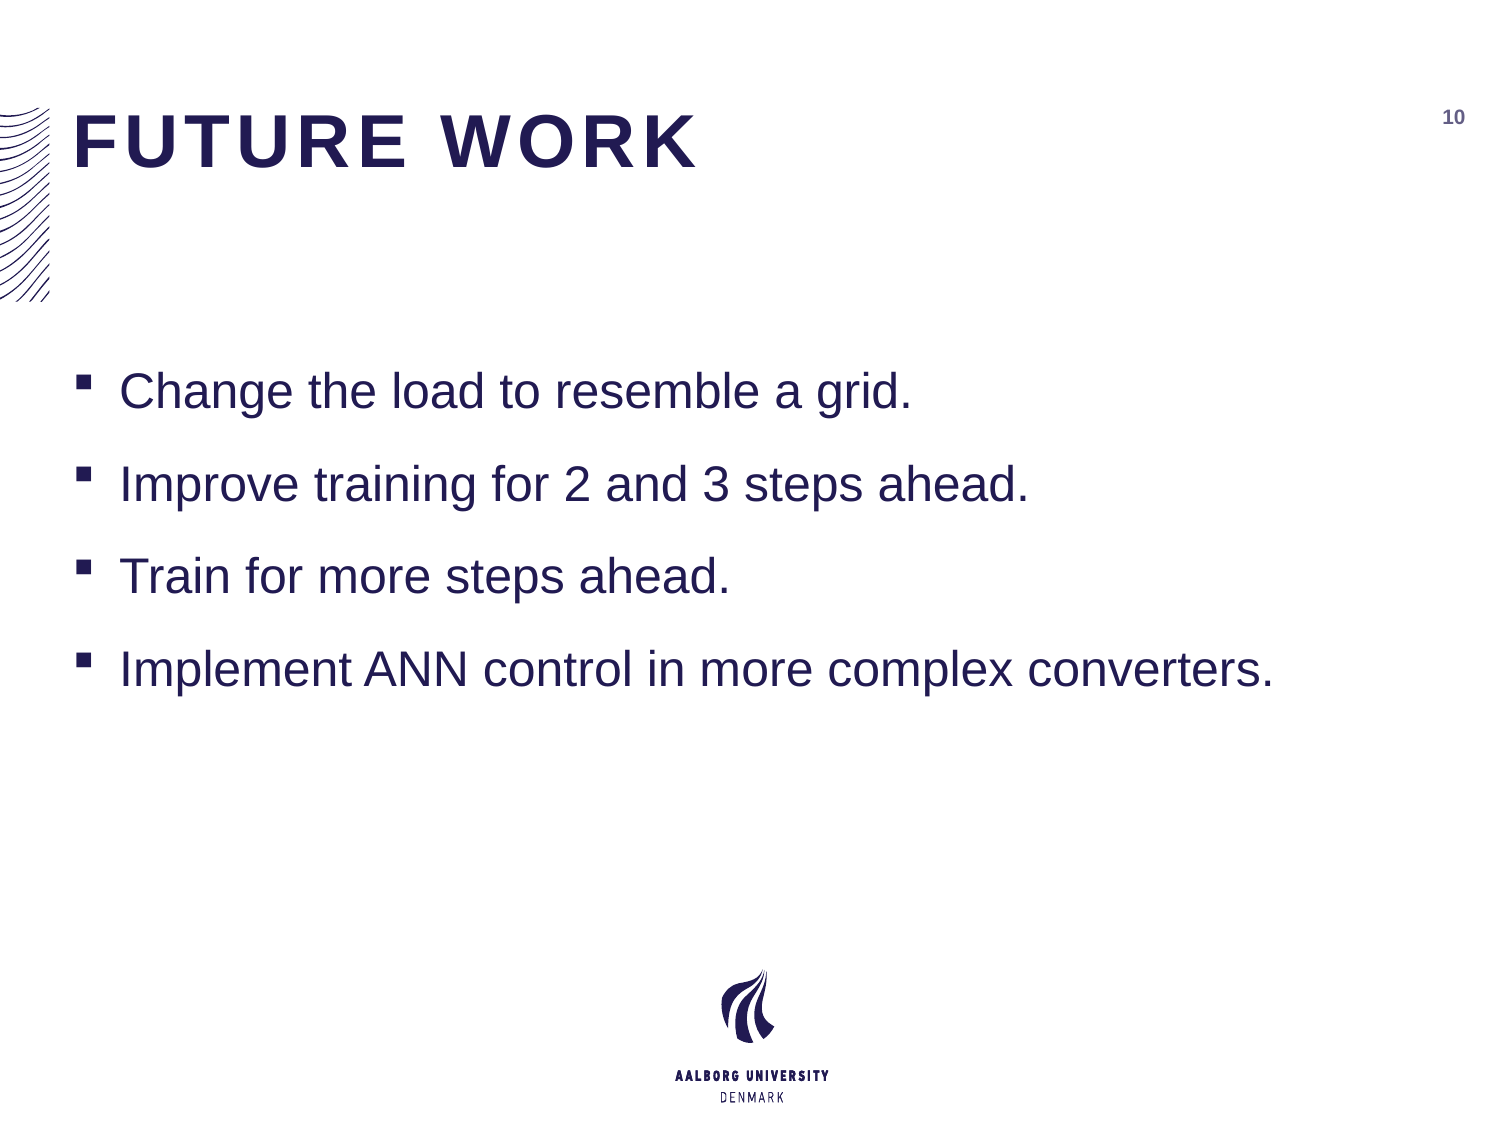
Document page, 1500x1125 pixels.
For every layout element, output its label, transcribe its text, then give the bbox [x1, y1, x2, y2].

title FUTURE WORK [72, 60, 750, 303]
list Change the load to resemble a grid. Improve training for 2 and 3 steps ahead. Train for more steps ahead. Implement ANN control in more complex converters. [72, 338, 1396, 947]
slide_number 10 [1395, 97, 1466, 135]
